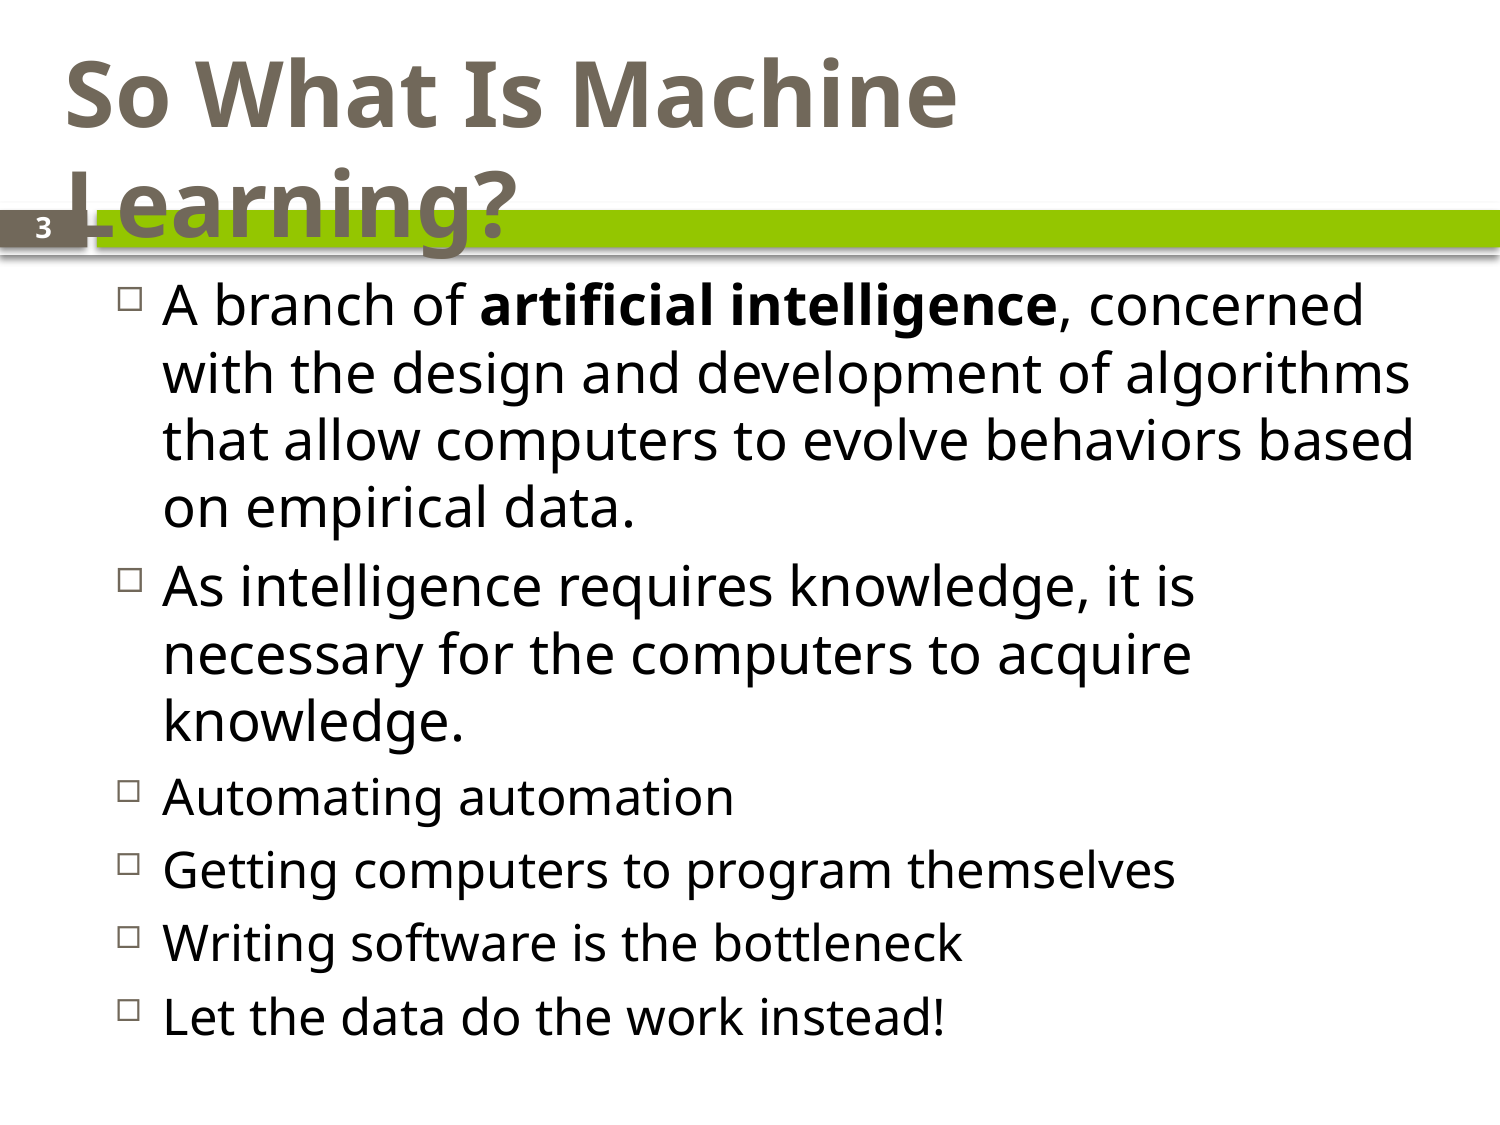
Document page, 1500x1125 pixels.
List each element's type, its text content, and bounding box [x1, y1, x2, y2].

slide_number 3 [0, 208, 88, 249]
title So What Is Machine Learning? [50, 50, 1425, 243]
list A branch of artificial intelligence, concerned with the design and development of algorithms that allow computers to evolve behaviors based on empirical data. As intelligence requires knowledge, it is necessary for the computers to acquire knowledge. Automating automation Getting computers to program themselves Writing software is the bottleneck Let the data do the work instead! [100, 262, 1438, 1054]
